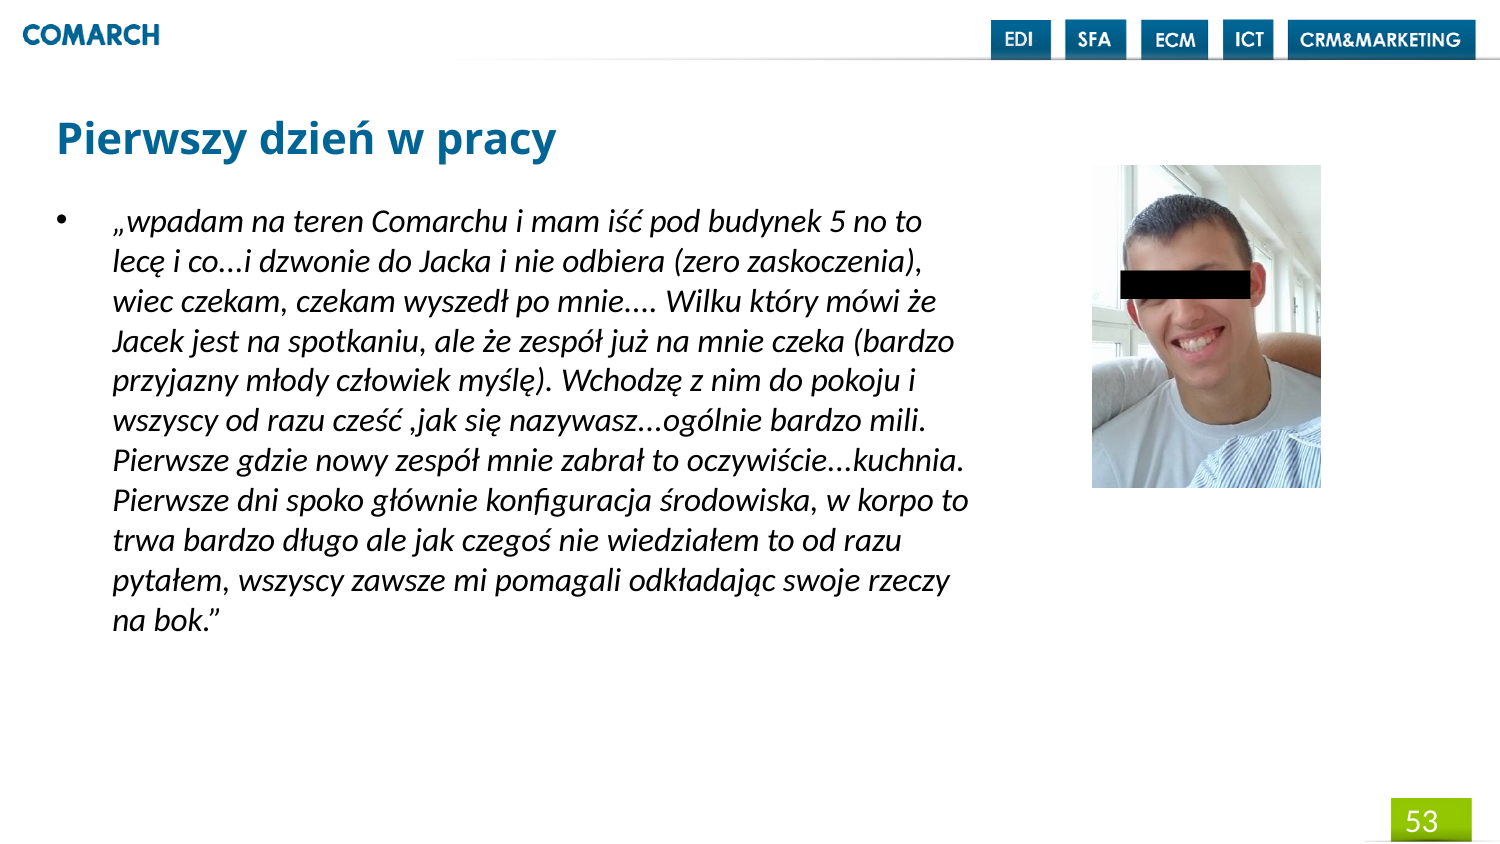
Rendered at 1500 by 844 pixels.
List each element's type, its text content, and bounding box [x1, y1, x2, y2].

picture [0, 0, 1500, 84]
list Pierwszy dzień w pracy [41, 102, 1447, 166]
picture [1092, 164, 1321, 489]
picture [1364, 787, 1500, 844]
list „wpadam na teren Comarchu i mam iść pod budynek 5 no to lecę i co...i dzwonie do Jacka i nie odbiera (zero zaskoczenia), wiec czekam, czekam wyszedł po mnie.... Wilku który mówi że Jacek jest na spotkaniu, ale że zespół już na mnie czeka (bardzo przyjazny młody człowiek myślę). Wchodzę z nim do pokoju i wszyscy od razu cześć ,jak się nazywasz...ogólnie bardzo mili. Pierwsze gdzie nowy zespół mnie zabrał to oczywiście...kuchnia. Pierwsze dni spoko głównie konfiguracja środowiska, w korpo to trwa bardzo długo ale jak czegoś nie wiedziałem to od razu pytałem, wszyscy zawsze mi pomagali odkładając swoje rzeczy na bok.” [41, 191, 999, 759]
